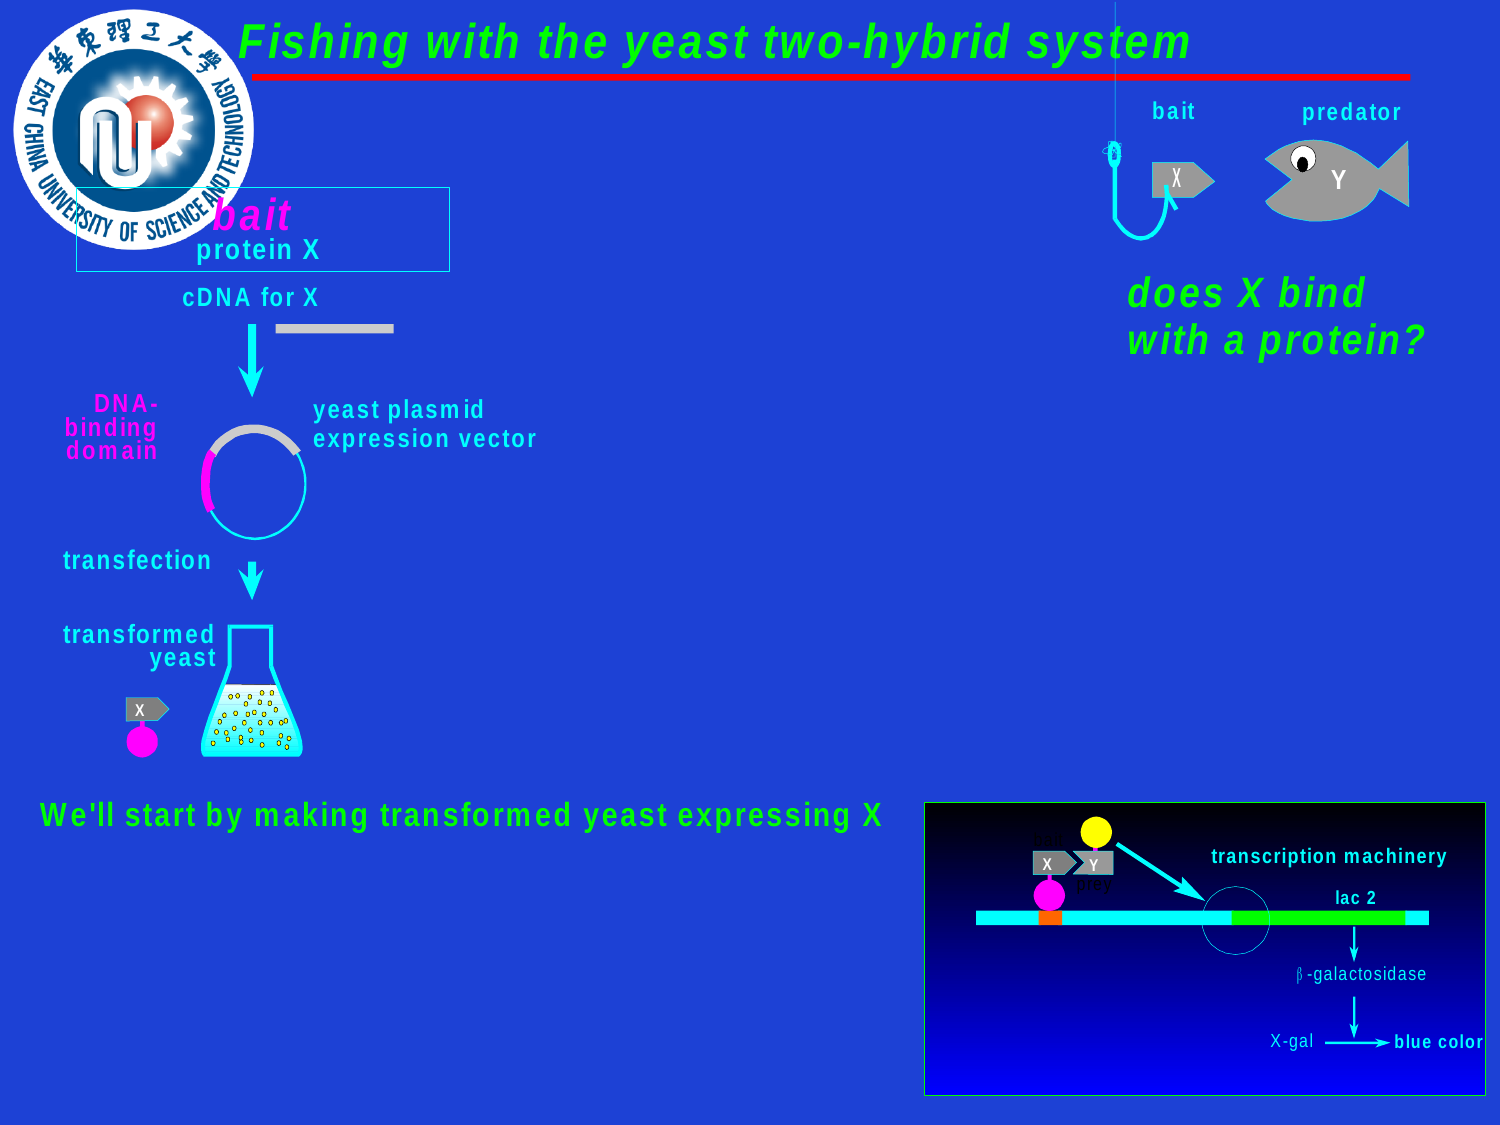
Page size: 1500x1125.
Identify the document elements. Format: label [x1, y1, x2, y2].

picture [921, 799, 1488, 1098]
picture [1124, 274, 1432, 366]
picture [13, 0, 1413, 250]
picture [1299, 99, 1406, 128]
picture [37, 799, 889, 836]
text_box [61, 184, 541, 760]
picture [1262, 137, 1412, 224]
